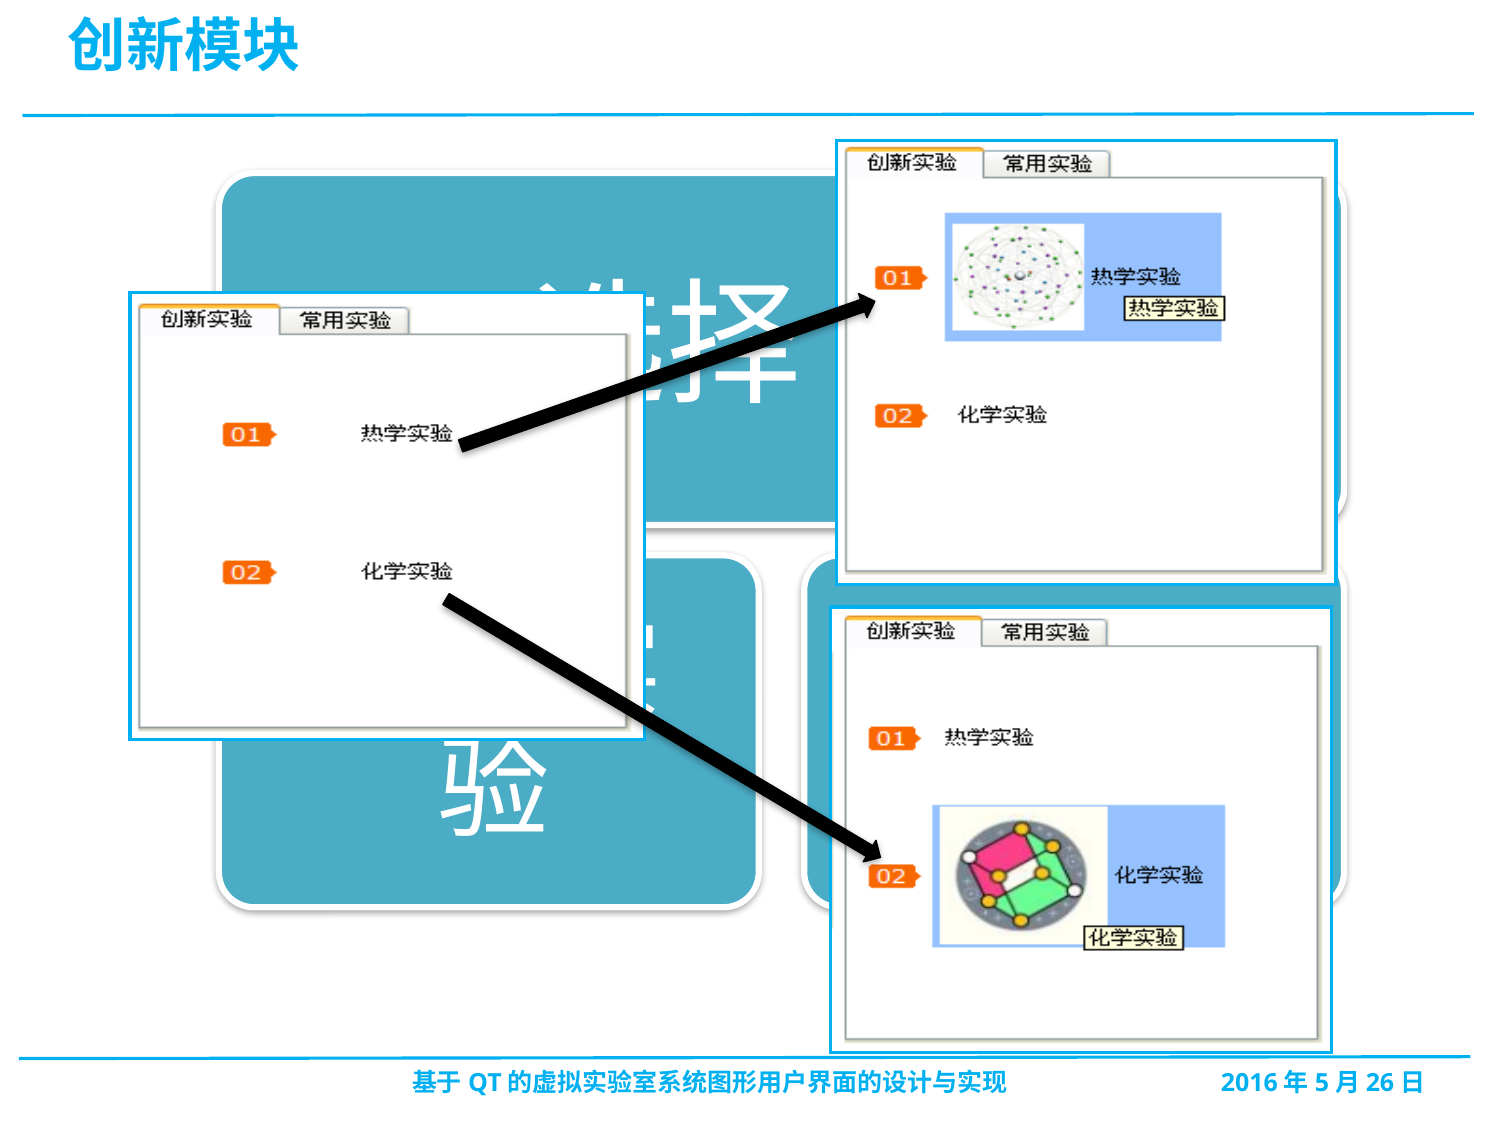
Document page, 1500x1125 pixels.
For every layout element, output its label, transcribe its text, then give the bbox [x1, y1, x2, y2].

text_box 创新模块 [53, 0, 786, 86]
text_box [131, 141, 1335, 1051]
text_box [1338, 172, 1345, 908]
text_box 基于QT的虚拟实验室系统图形用户界面的设计与实现 2016年5月26日 [17, 1065, 1459, 1104]
